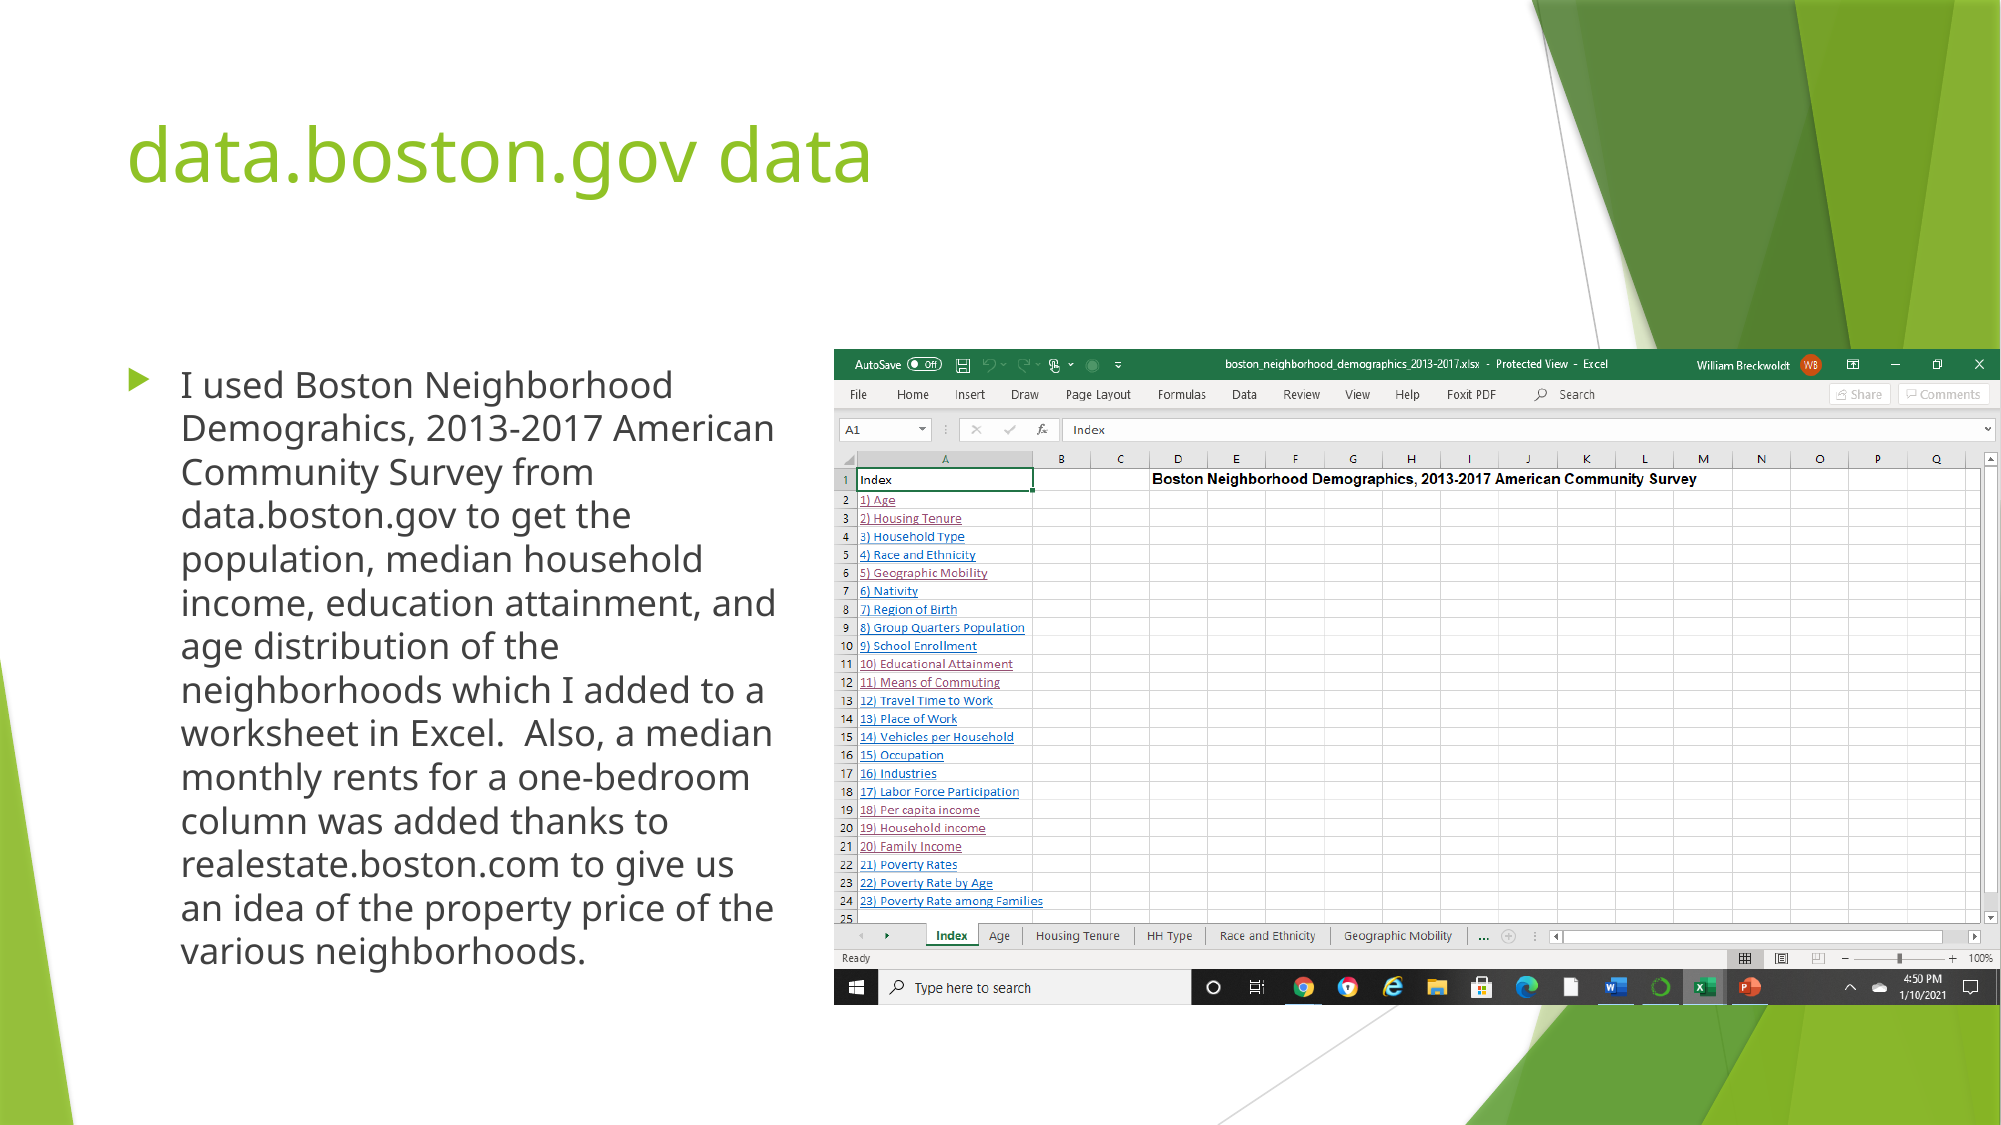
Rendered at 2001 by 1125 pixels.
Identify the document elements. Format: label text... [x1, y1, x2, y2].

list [834, 349, 2000, 1006]
list I used Boston Neighborhood Demograhics, 2013-2017 American Community Survey from data.boston.gov to get the population, median household income, education attainment, and age distribution of the neighborhoods which I added to a worksheet in Excel. Also, a median monthly rents for a one-bedroom column was added thanks to realestate.boston.com to give us an idea of the property price of the various neighborhoods. [111, 354, 798, 992]
title data.boston.gov data [111, 99, 1522, 317]
